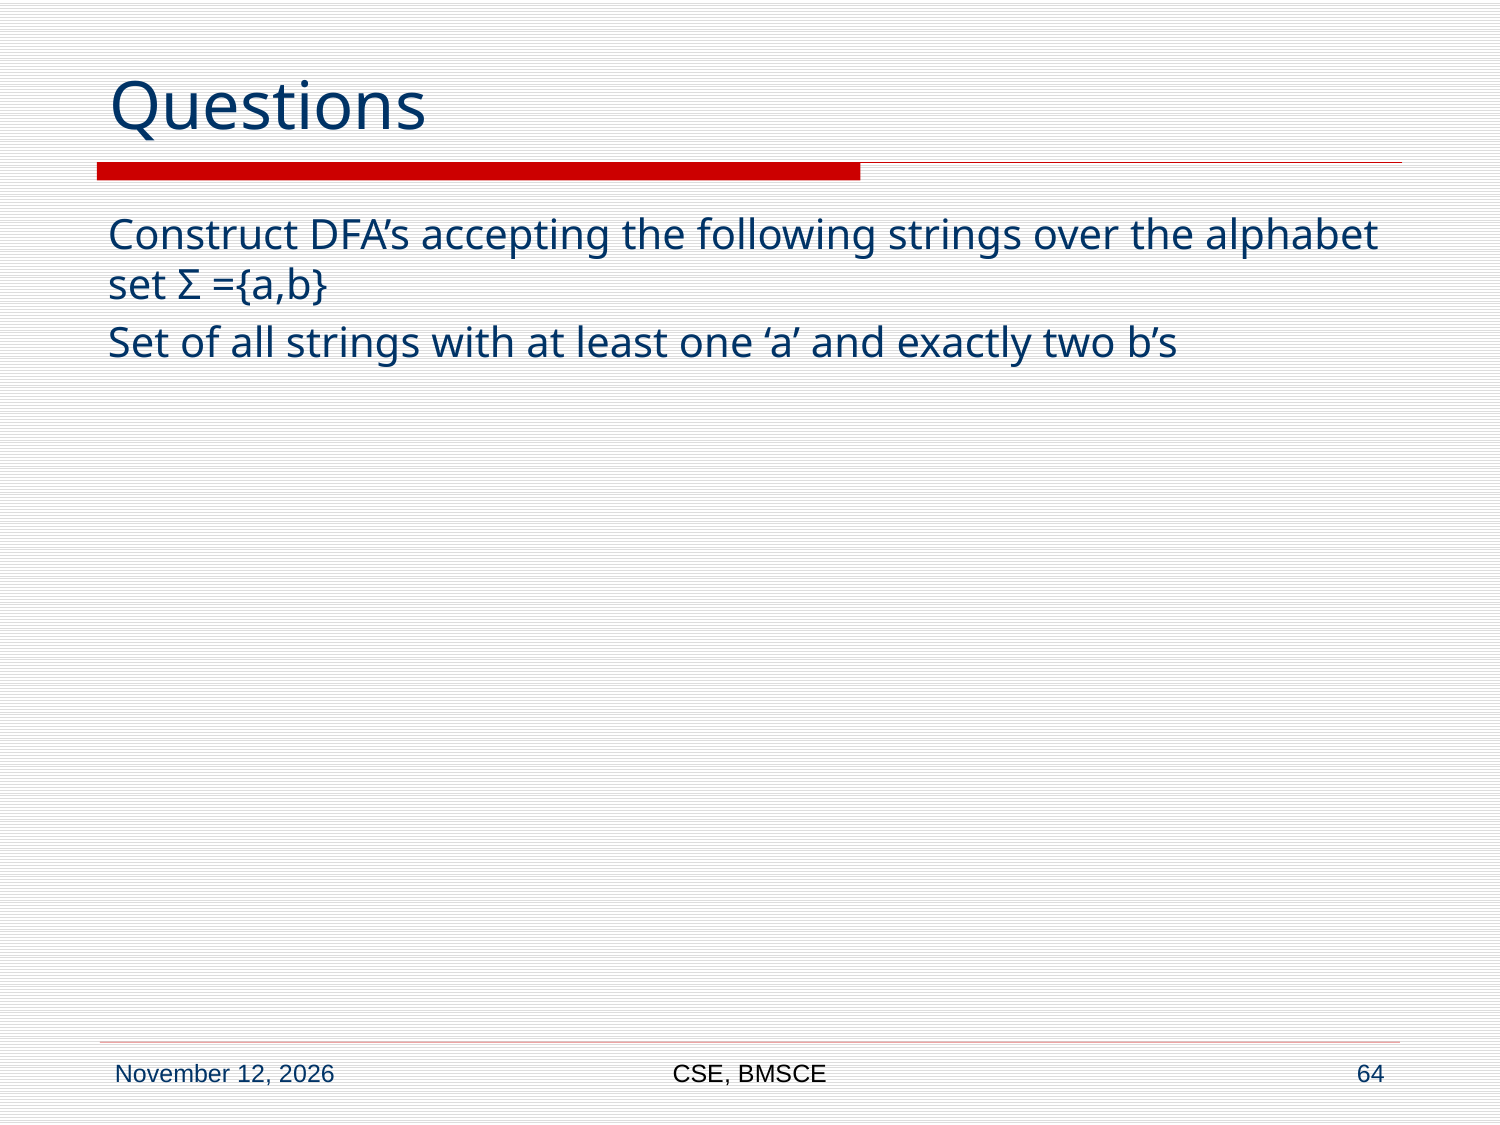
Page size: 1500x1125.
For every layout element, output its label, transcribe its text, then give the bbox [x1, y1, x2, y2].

title Questions [94, 24, 1407, 150]
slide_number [99, 1049, 426, 1103]
list Construct DFA’s accepting the following strings over the alphabet set Σ ={a,b} Set of all strings with at least one ‘a’ and exactly two b’s [92, 200, 1406, 1025]
footer CSE, BMSCE [512, 1049, 988, 1103]
slide_number 64 [1074, 1049, 1401, 1103]
